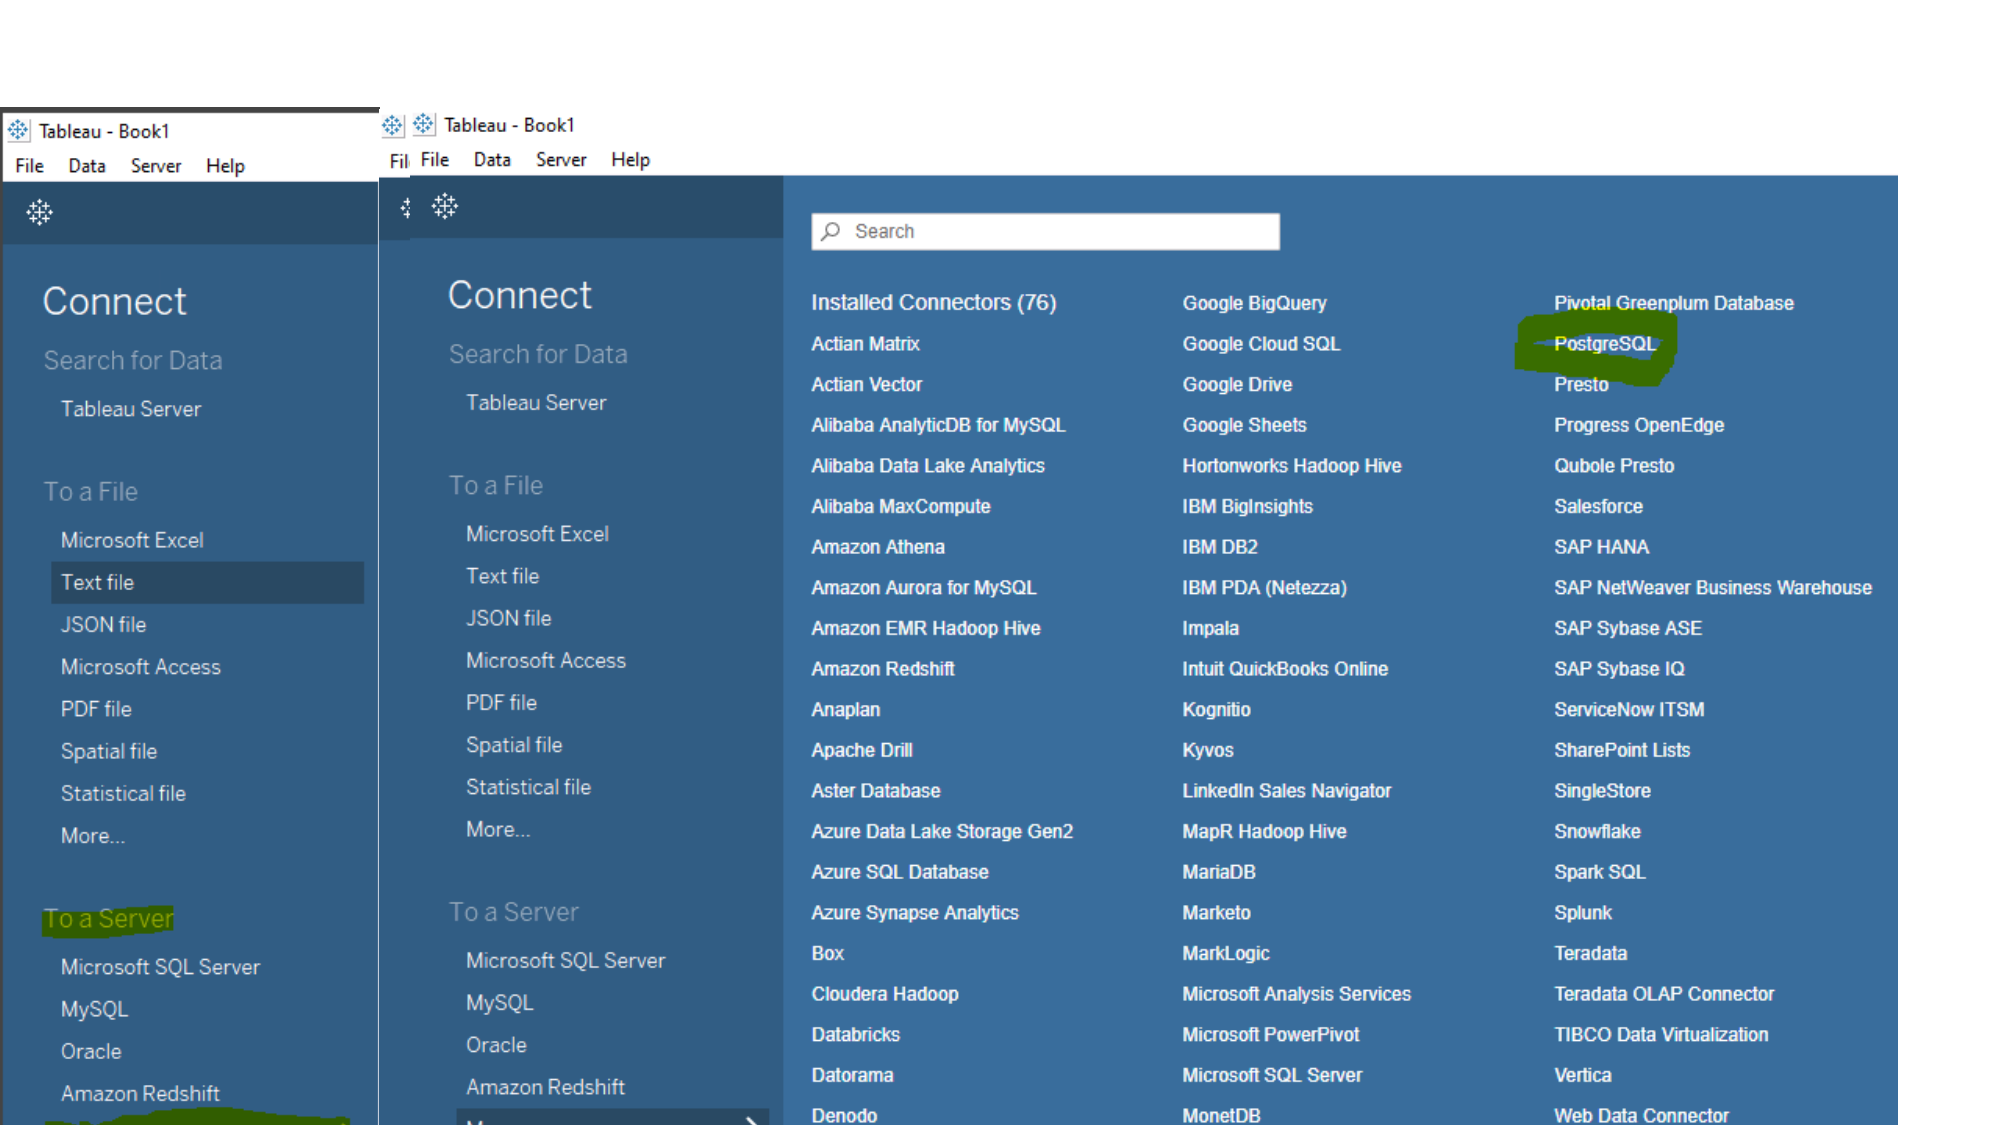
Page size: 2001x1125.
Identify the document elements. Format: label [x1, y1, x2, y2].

picture [0, 107, 1898, 1125]
